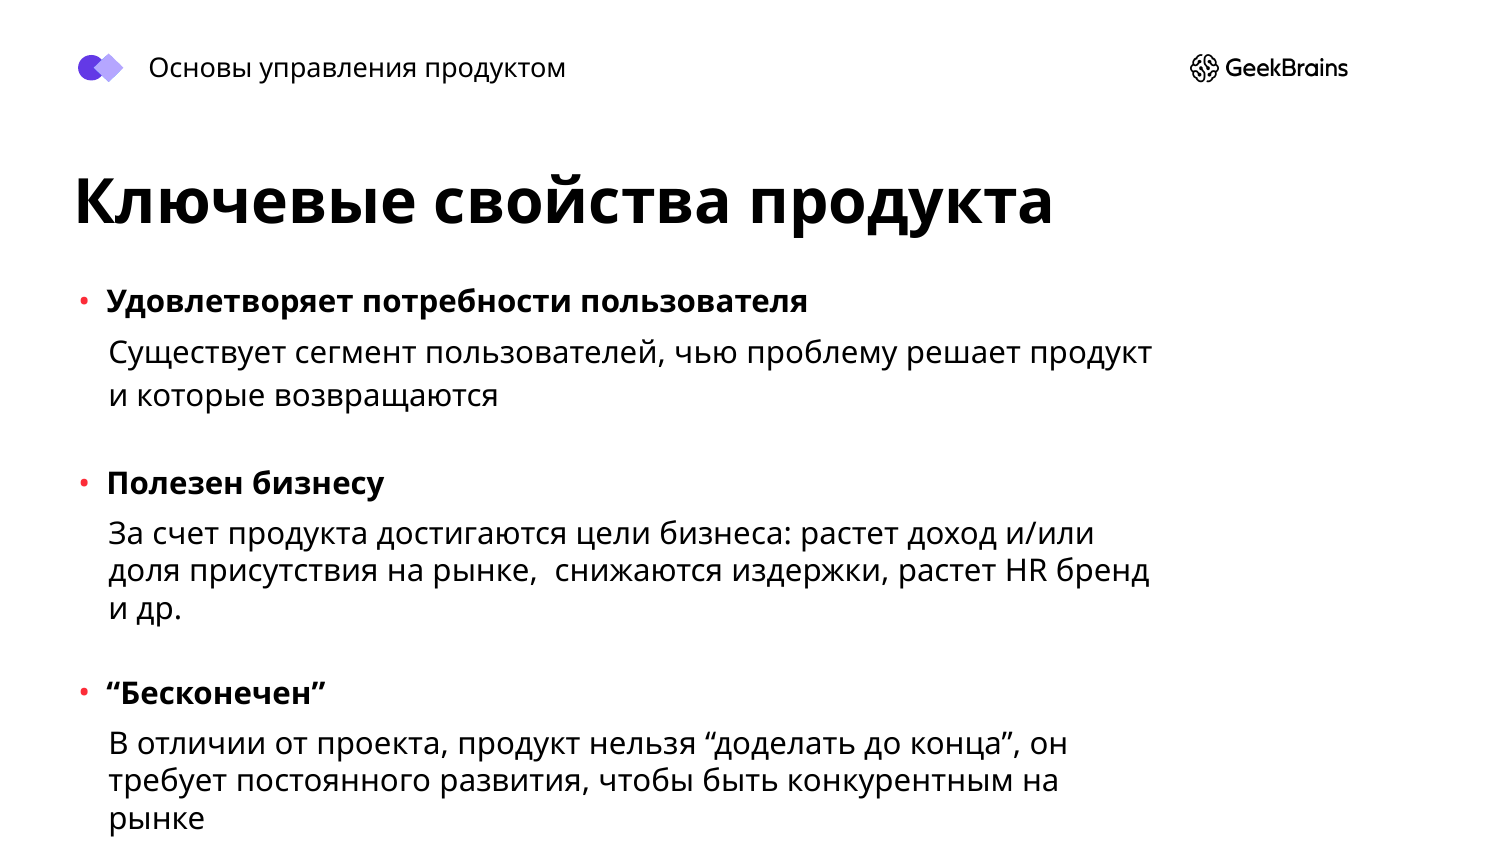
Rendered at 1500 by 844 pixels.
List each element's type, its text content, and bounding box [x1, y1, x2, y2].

text_box Удовлетворяет потребности пользователя Существует сегмент пользователей, чью проблему решает продукт и которые возвращаются Полезен бизнесу За счет продукта достигаются цели бизнеса: растет доход и/или доля присутствия на рынке, снижаются издержки, растет HR бренд и др. “Бесконечен” В отличии от проекта, продукт нельзя “доделать до конца”, он требует постоянного развития, чтобы быть конкурентным на рынке [77, 267, 1165, 681]
title Ключевые свойства продукта [73, 160, 1265, 235]
text_box Основы управления продуктом [141, 43, 1029, 81]
picture [1189, 53, 1348, 83]
text_box [93, 53, 124, 82]
text_box [78, 54, 102, 81]
